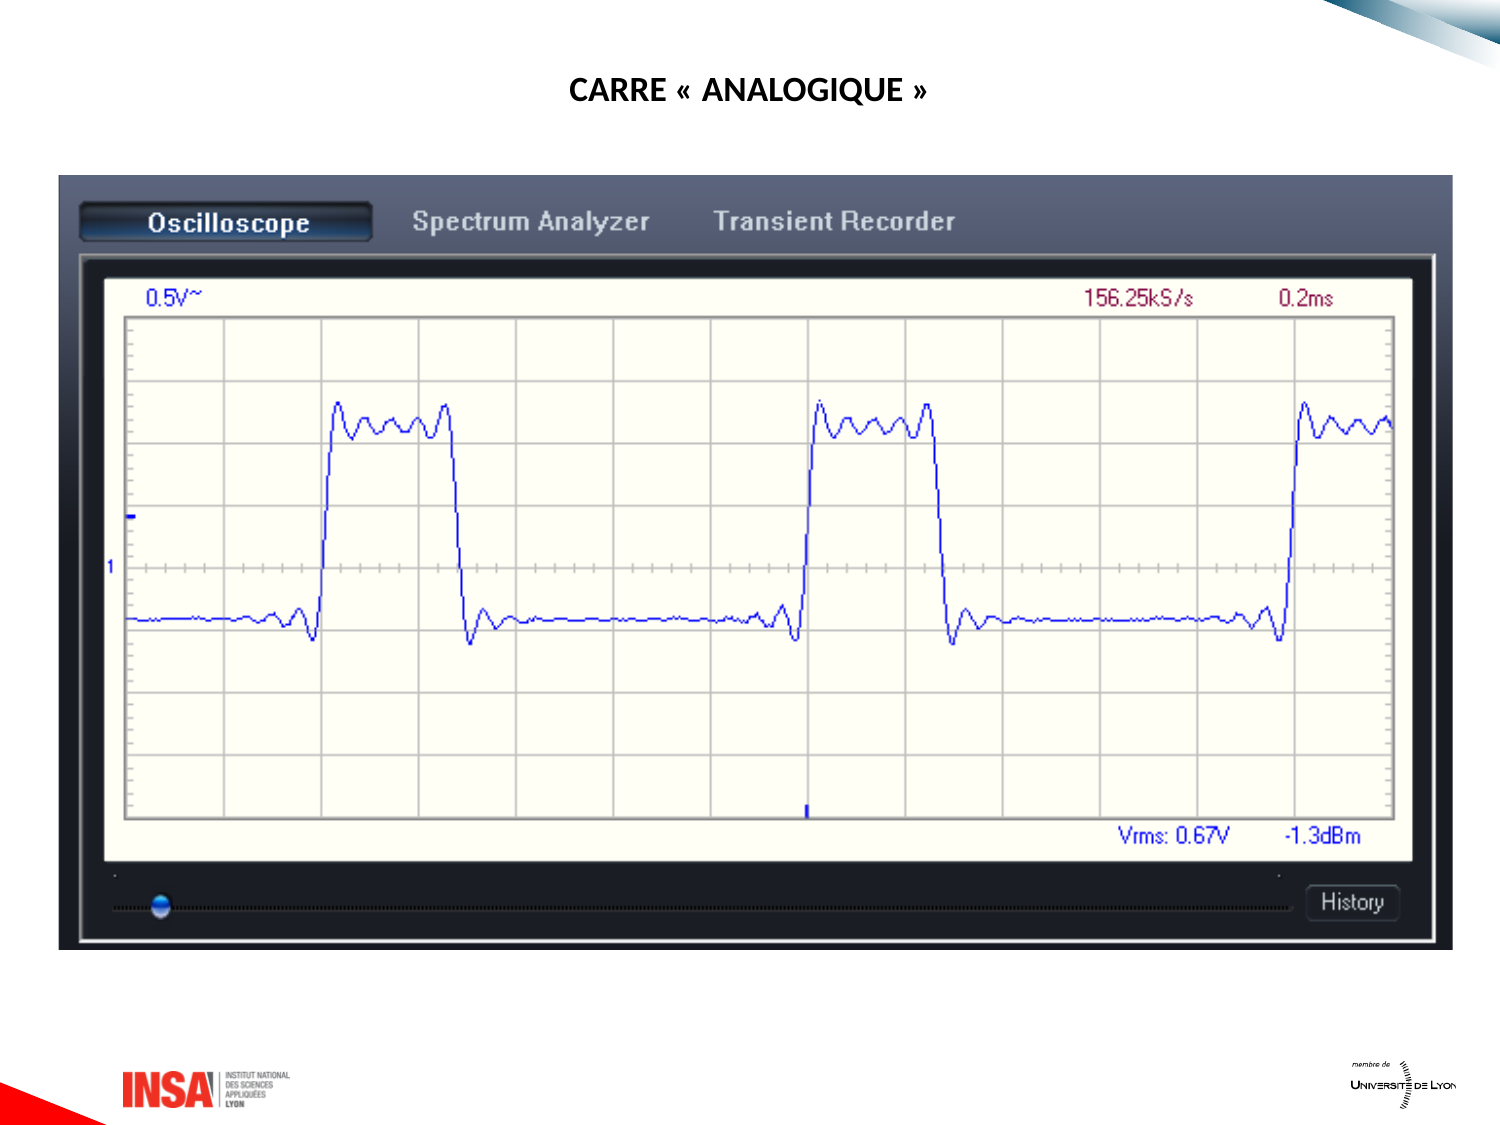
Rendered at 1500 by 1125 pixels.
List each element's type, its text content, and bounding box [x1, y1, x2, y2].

text_box CARRE « ANALOGIQUE » [0, 58, 1500, 116]
picture [1351, 1061, 1456, 1109]
picture [123, 1071, 290, 1108]
picture [58, 175, 1453, 950]
